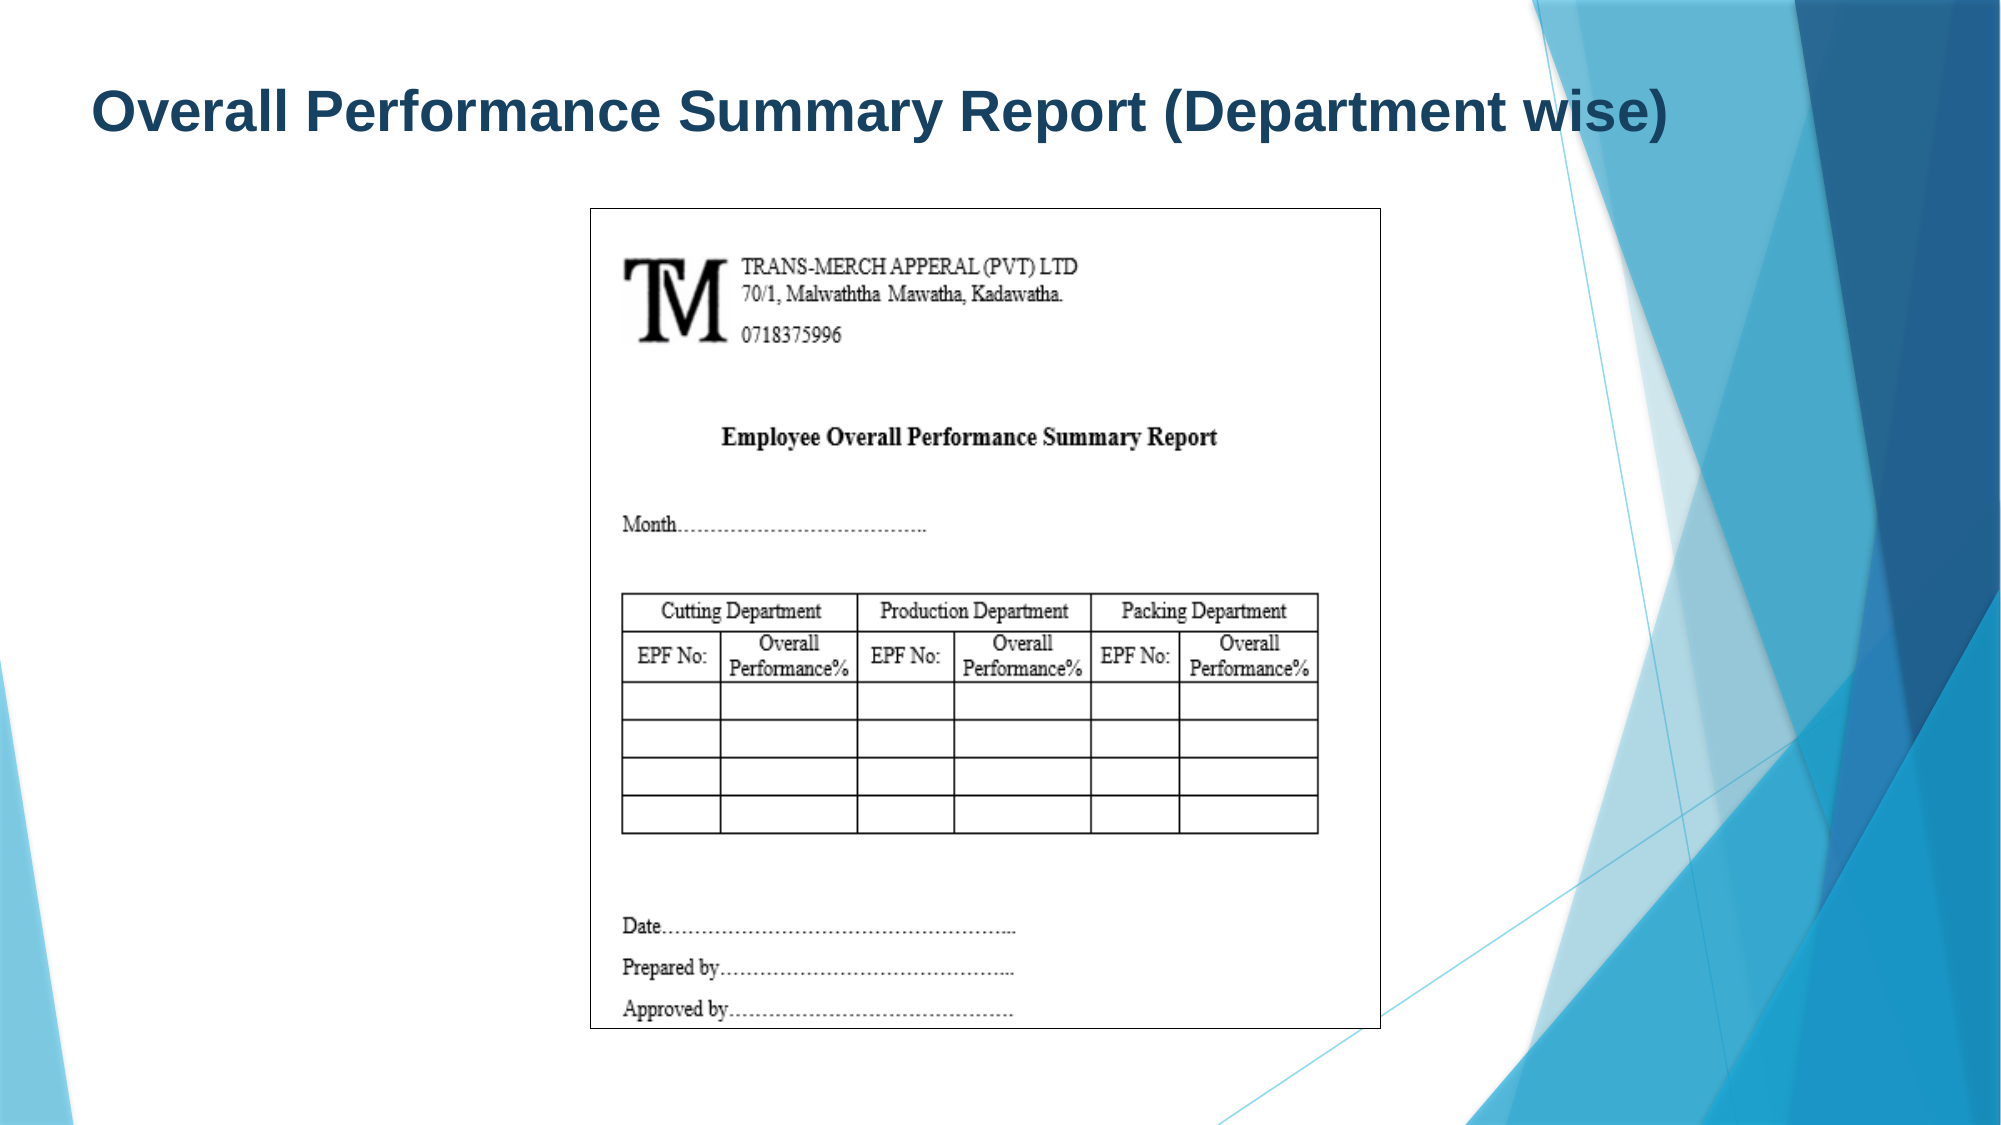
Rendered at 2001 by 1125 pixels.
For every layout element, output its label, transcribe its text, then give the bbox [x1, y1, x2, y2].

text_box Overall Performance Summary Report (Department wise) [77, 65, 1686, 151]
picture [589, 208, 1381, 1030]
